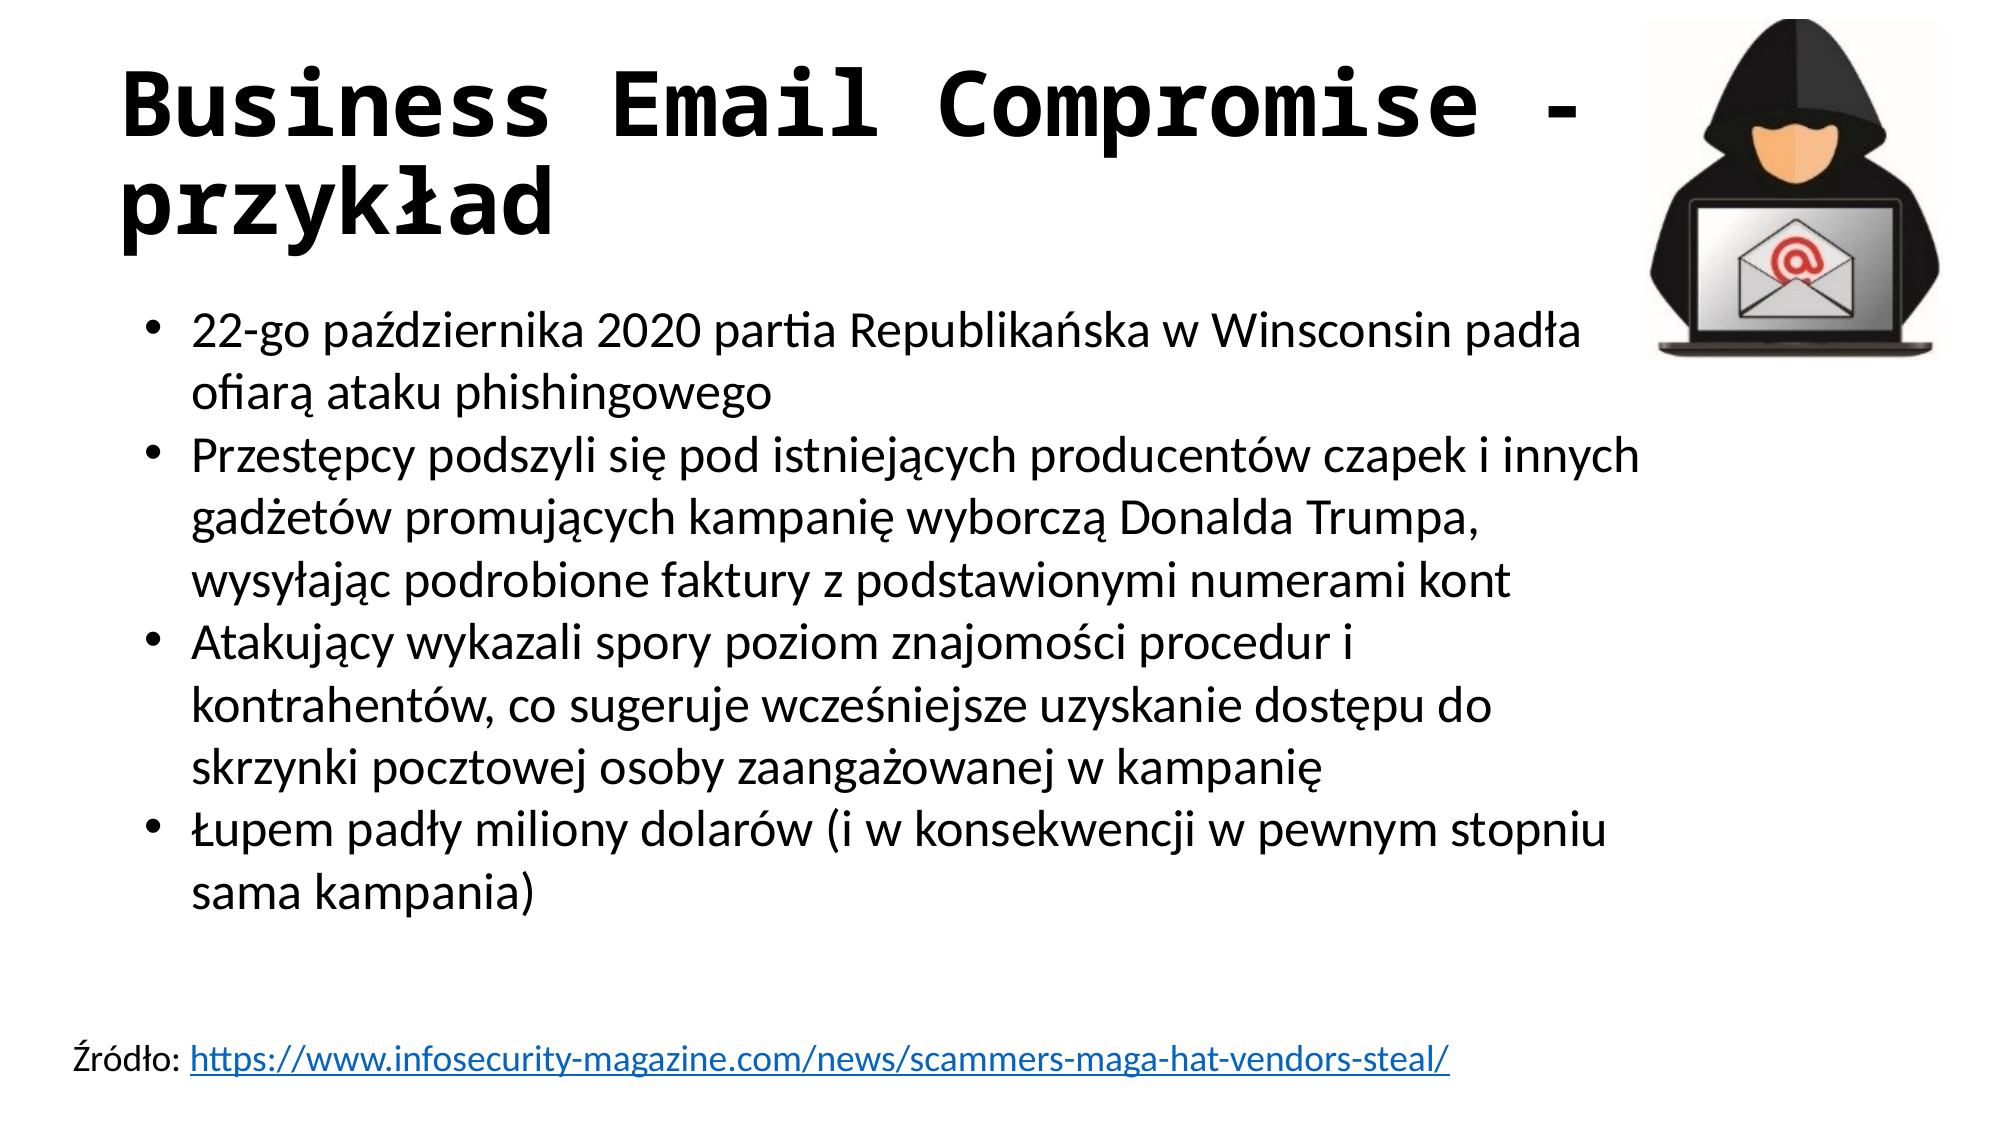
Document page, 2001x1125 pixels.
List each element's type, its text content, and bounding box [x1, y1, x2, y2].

text_box Źródło: https://www.infosecurity-magazine.com/news/scammers-maga-hat-vendors-steal/ [58, 1026, 1645, 1086]
title Business Email Compromise - przykład [105, 38, 1639, 274]
picture [1644, 18, 1943, 360]
text_box 22-go października 2020 partia Republikańska w Winsconsin padła ofiarą ataku phishingowego Przestępcy podszyli się pod istniejących producentów czapek i innych gadżetów promujących kampanię wyborczą Donalda Trumpa, wysyłając podrobione faktury z podstawionymi numerami kont Atakujący wykazali spory poziom znajomości procedur i kontrahentów, co sugeruje wcześniejsze uzyskanie dostępu do skrzynki pocztowej osoby zaangażowanej w kampanię Łupem padły miliony dolarów (i w konsekwencji w pewnym stopniu sama kampania) [129, 287, 1662, 990]
